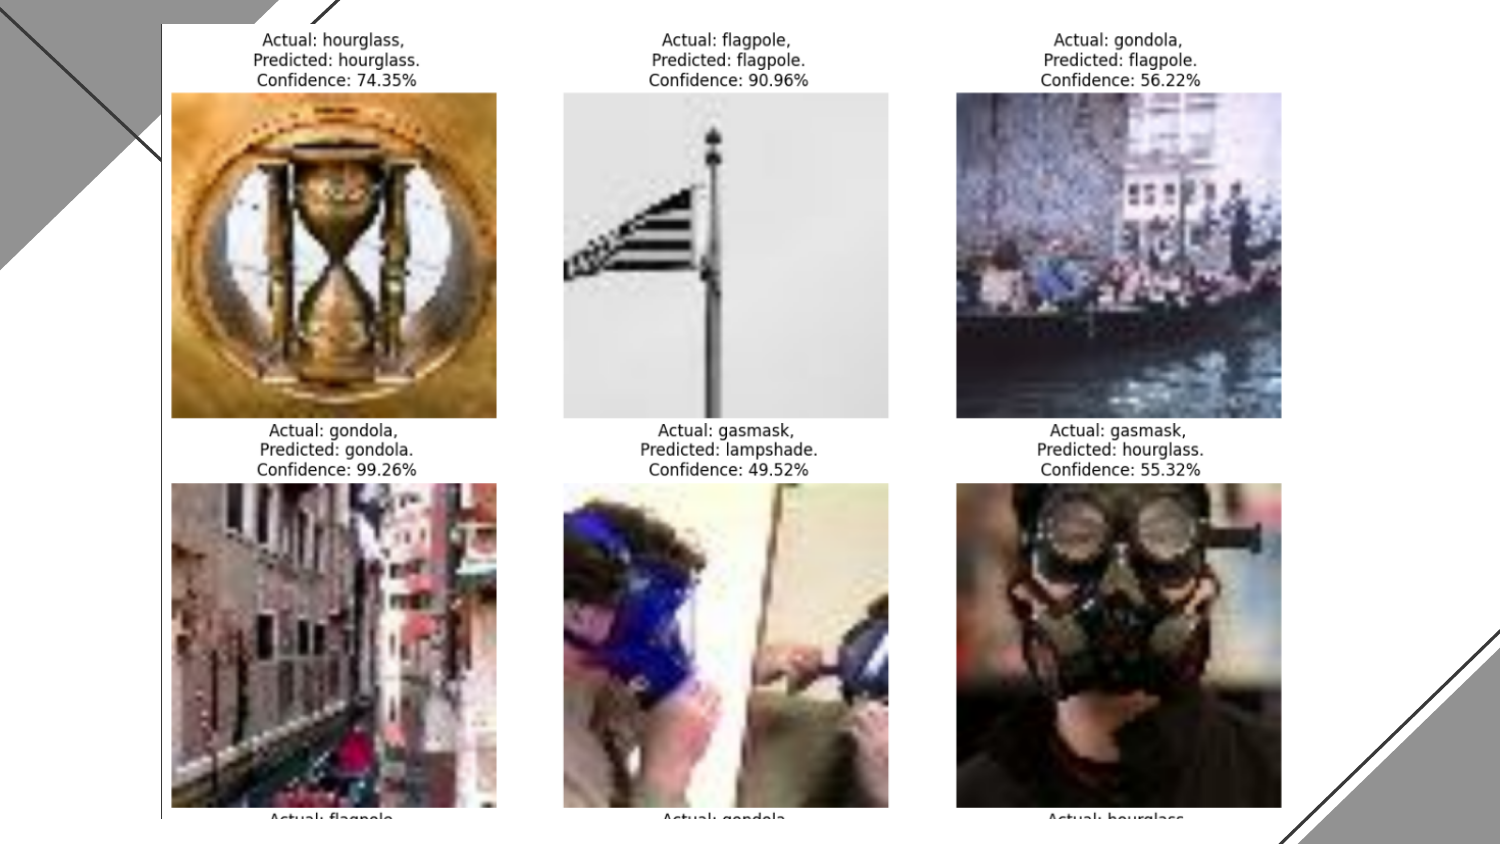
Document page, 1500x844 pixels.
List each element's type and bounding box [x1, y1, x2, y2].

picture [161, 24, 1290, 819]
